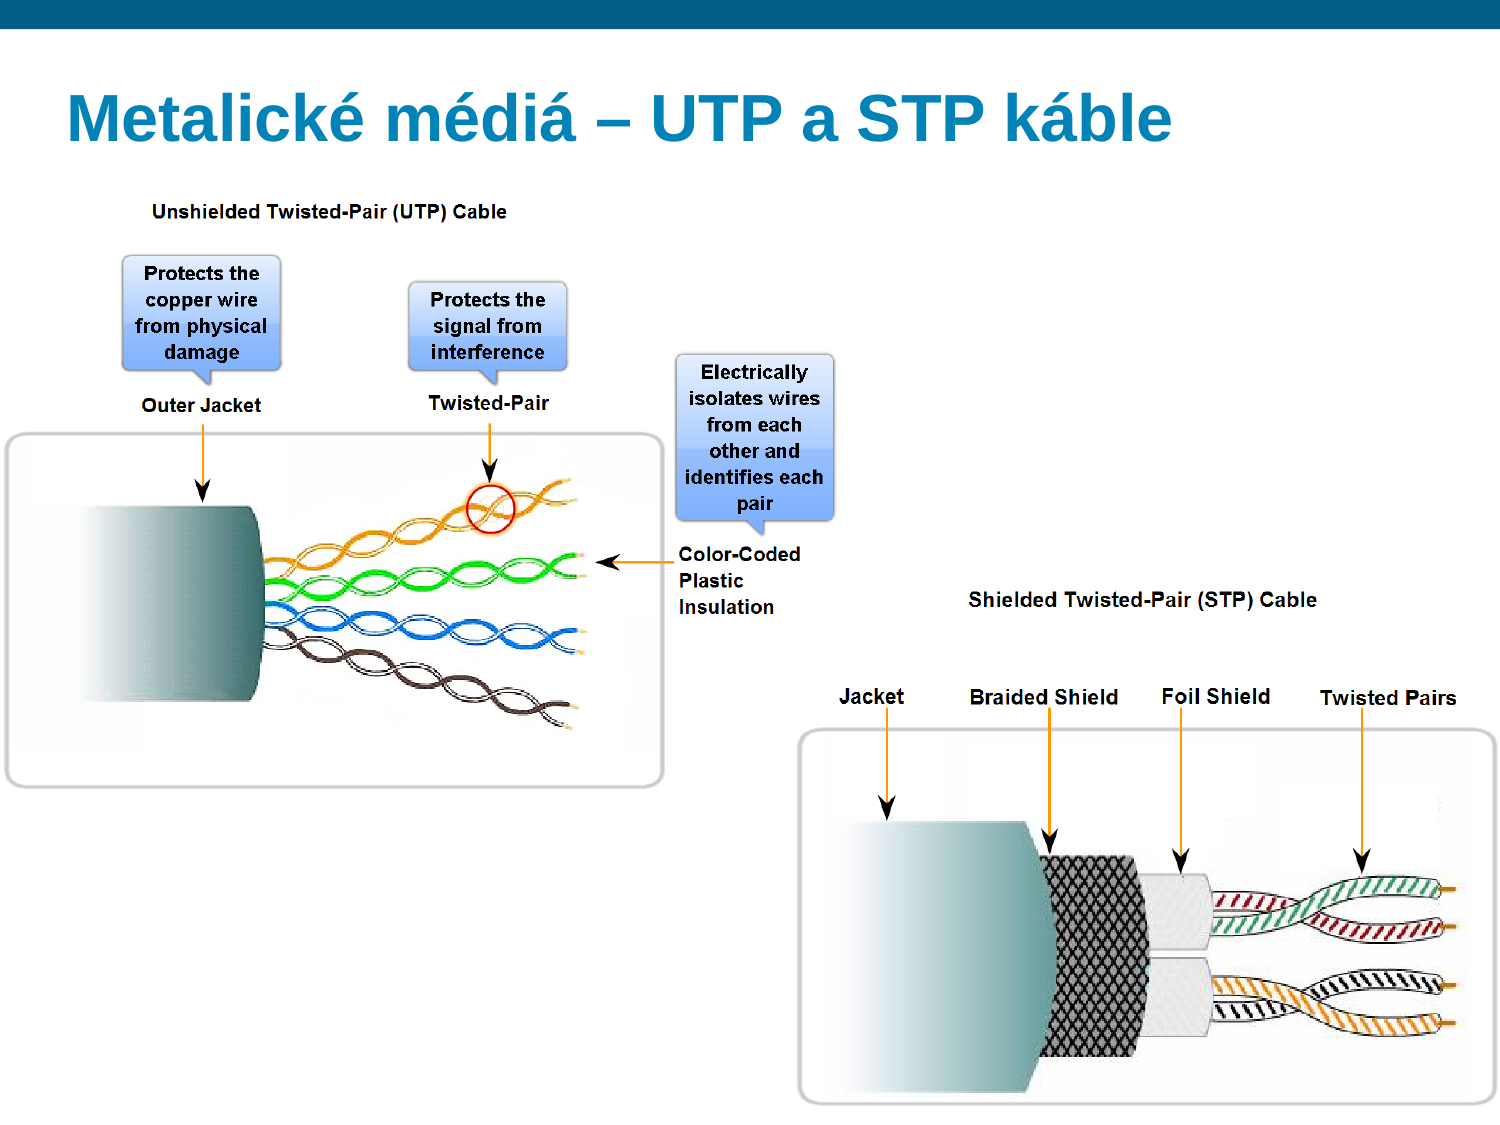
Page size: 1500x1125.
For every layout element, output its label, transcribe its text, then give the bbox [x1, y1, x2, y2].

picture [0, 194, 1500, 1118]
title Metalické médiá – UTP a STP káble [53, 50, 1447, 163]
